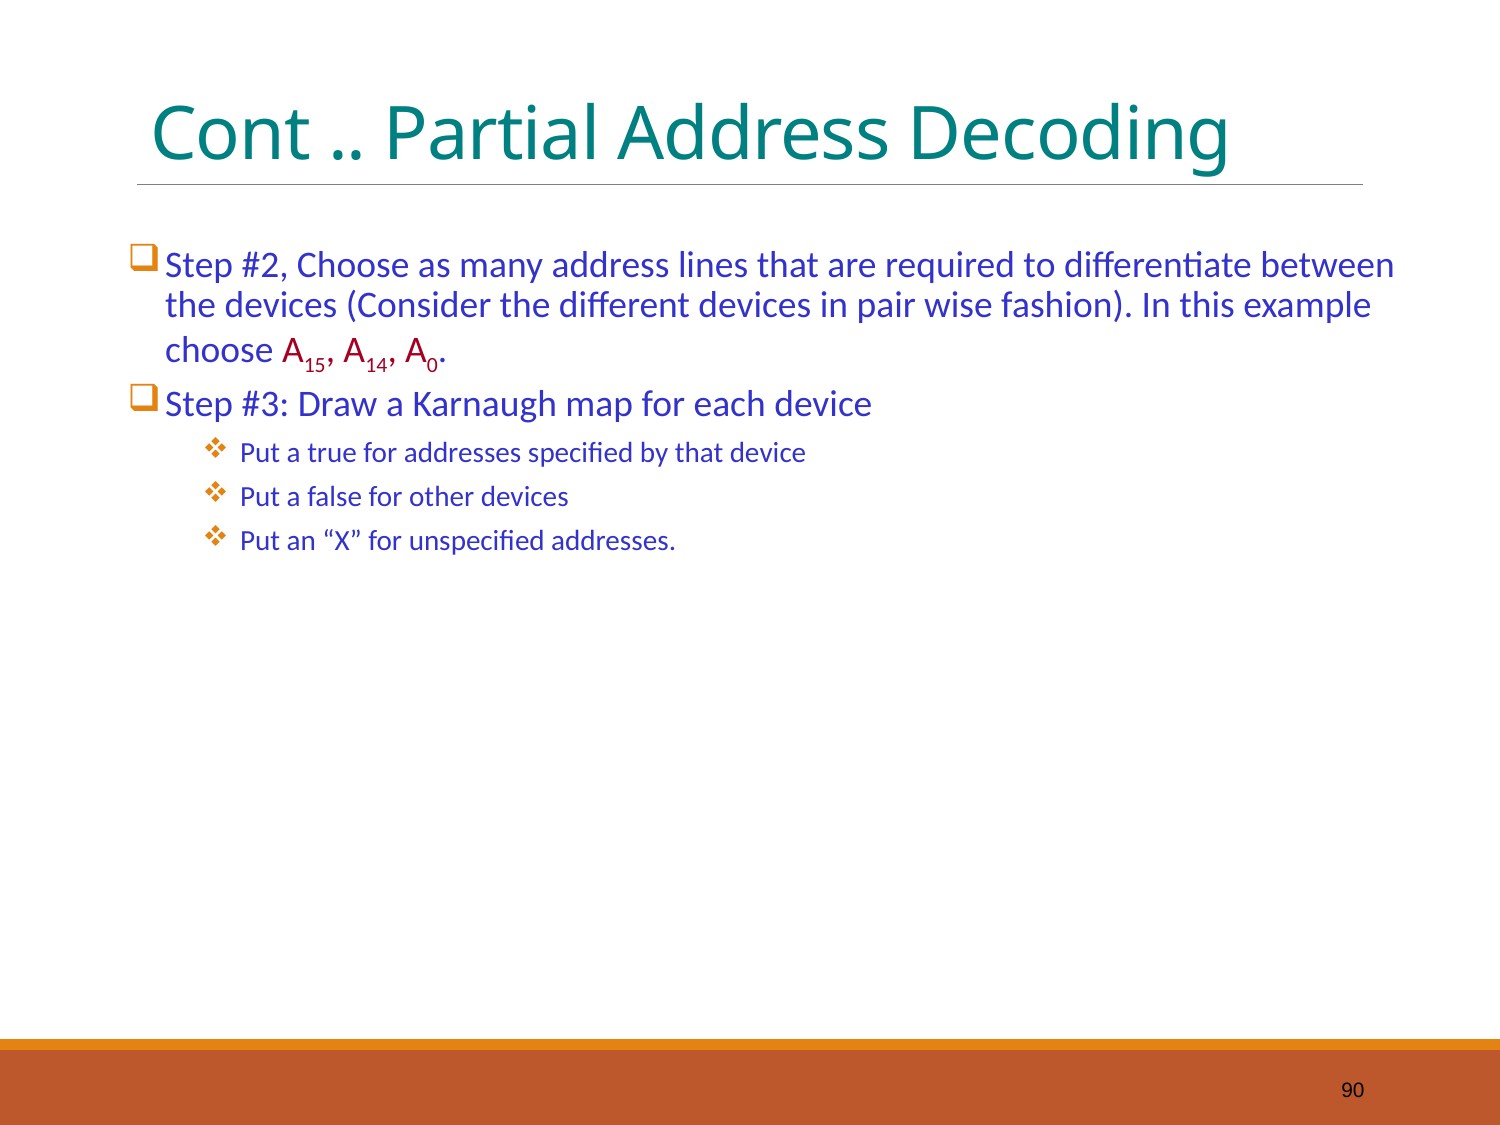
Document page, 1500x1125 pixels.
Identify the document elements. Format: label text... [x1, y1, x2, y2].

title Cont .. Partial Address Decoding [135, 47, 1373, 184]
slide_number 90 [1218, 1059, 1380, 1120]
list Step #2, Choose as many address lines that are required to differentiate between the devices (Consider the different devices in pair wise fashion). In this example choose A15, A14, A0. Step #3: Draw a Karnaugh map for each device Put a true for addresses specified by that device Put a false for other devices Put an “X” for unspecified addresses. [37, 237, 1463, 1025]
